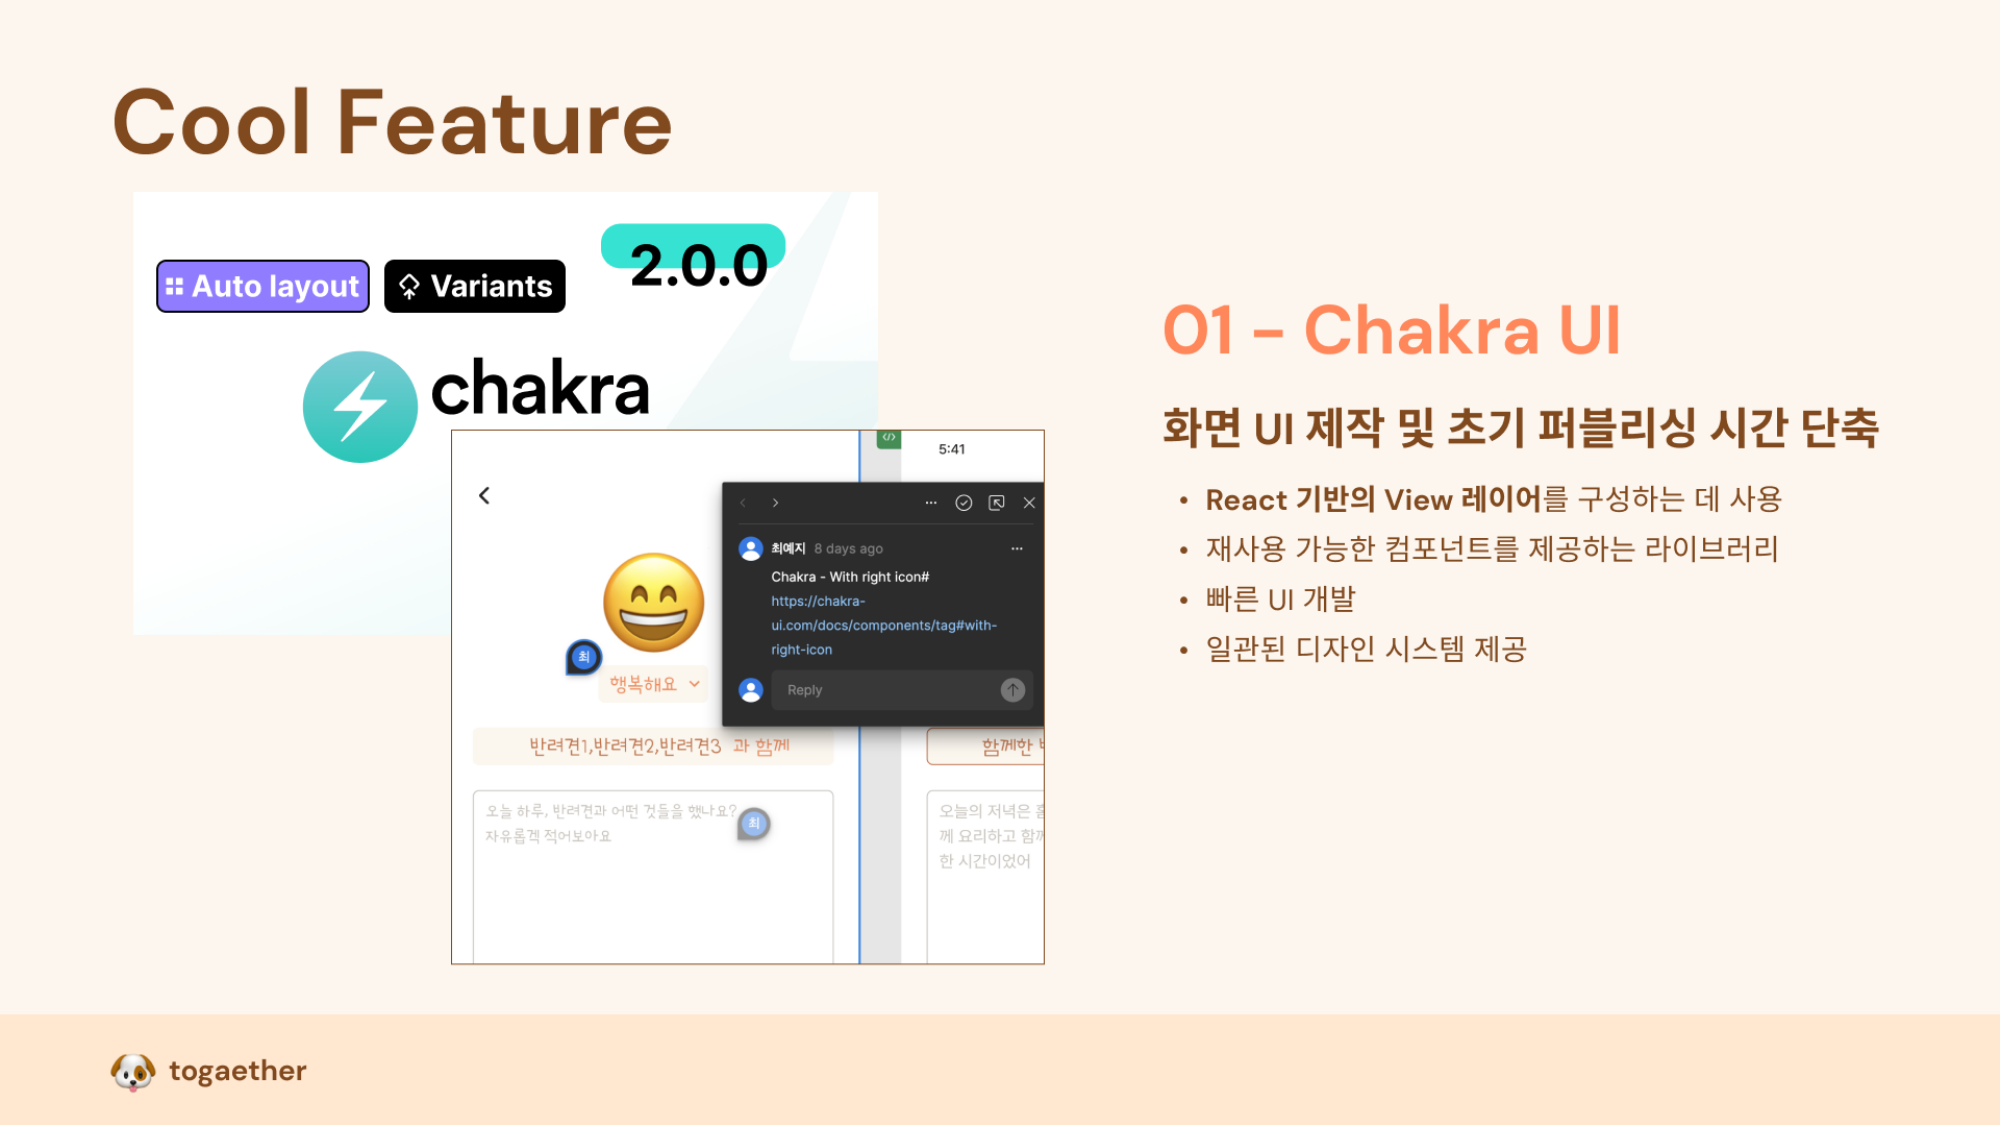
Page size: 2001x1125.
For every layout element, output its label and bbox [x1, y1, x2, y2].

list [0, 0, 2000, 1125]
